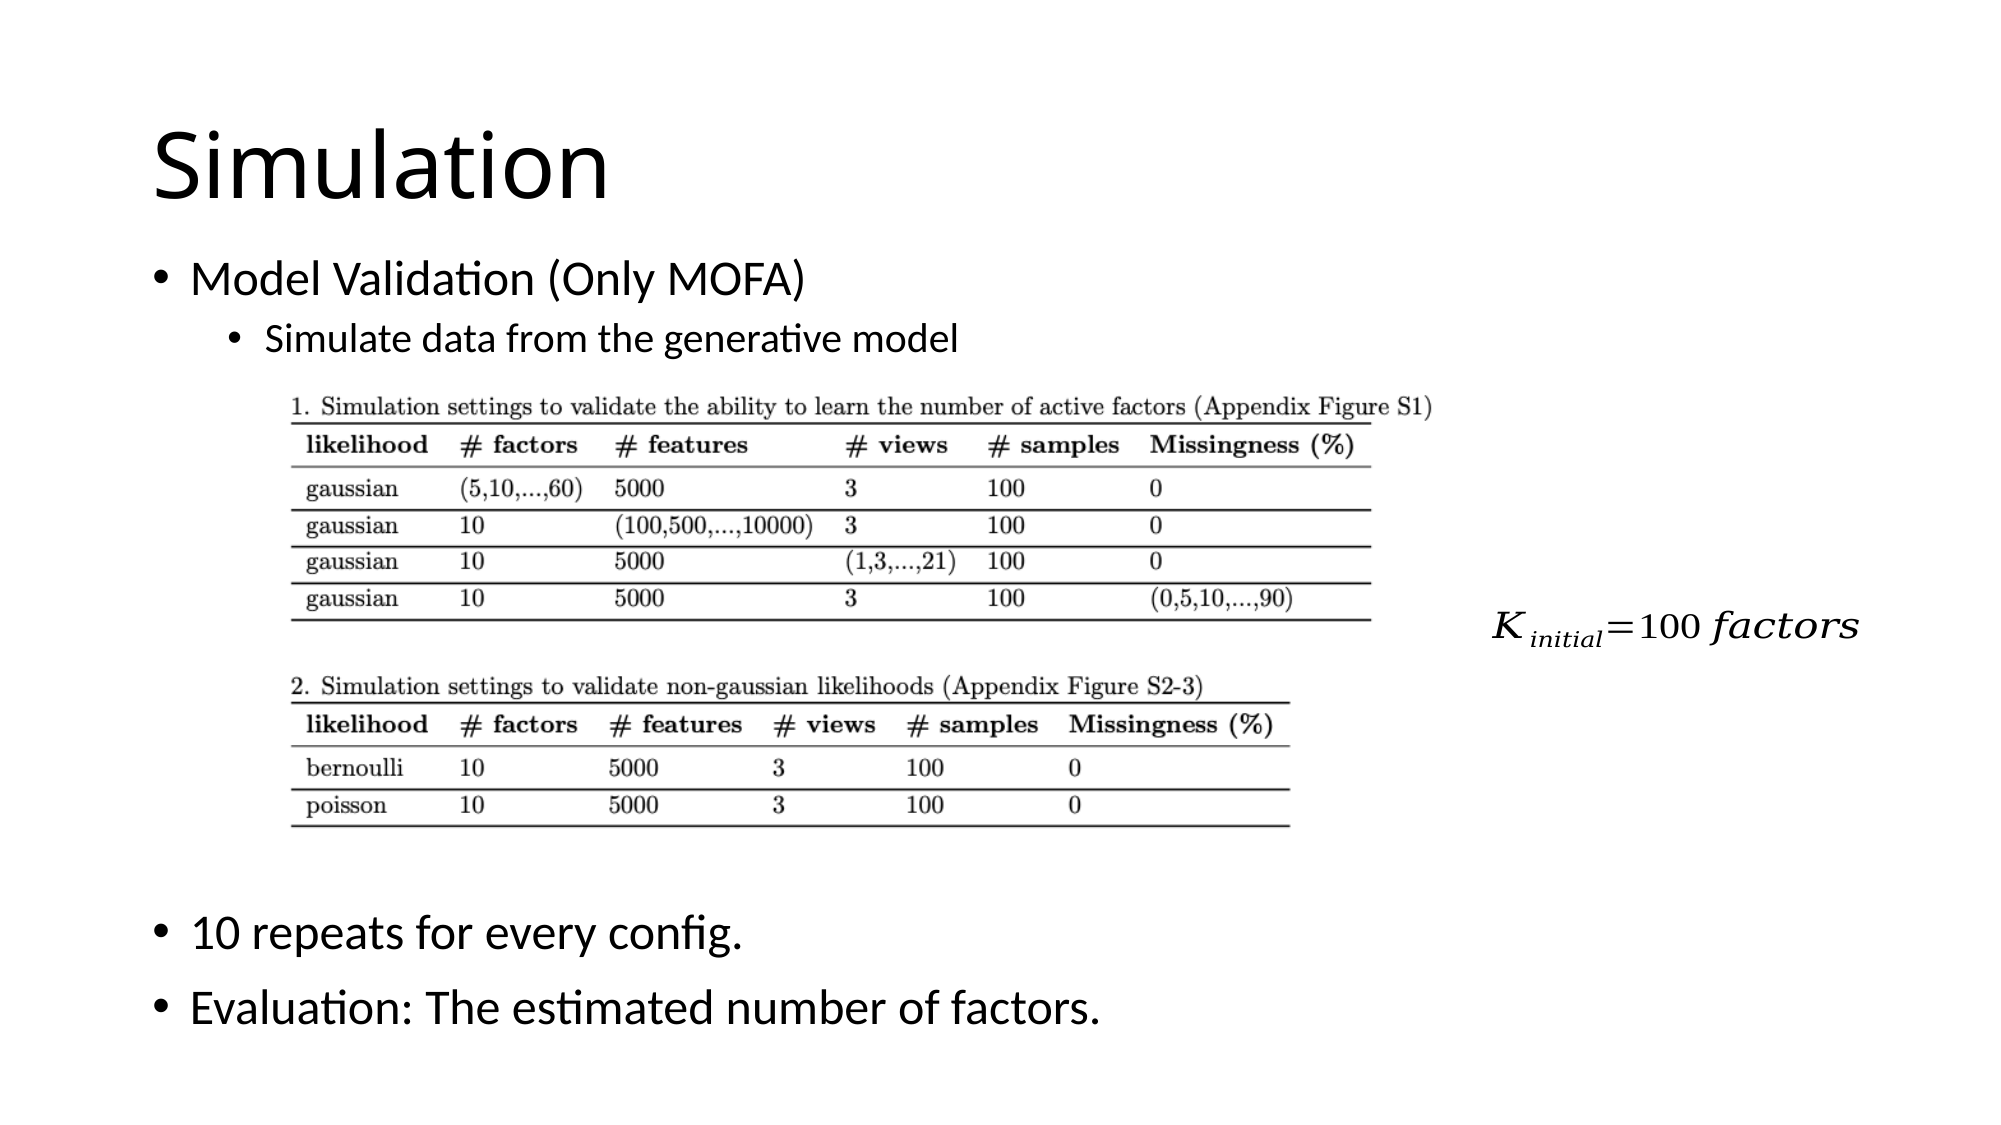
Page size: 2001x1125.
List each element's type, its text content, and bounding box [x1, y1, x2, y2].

picture [257, 379, 1541, 834]
list Model Validation (Only MOFA) Simulate data from the generative model 10 repeats for every config. Evaluation: The estimated number of factors. [137, 278, 1863, 1125]
title Simulation [137, 59, 1863, 278]
